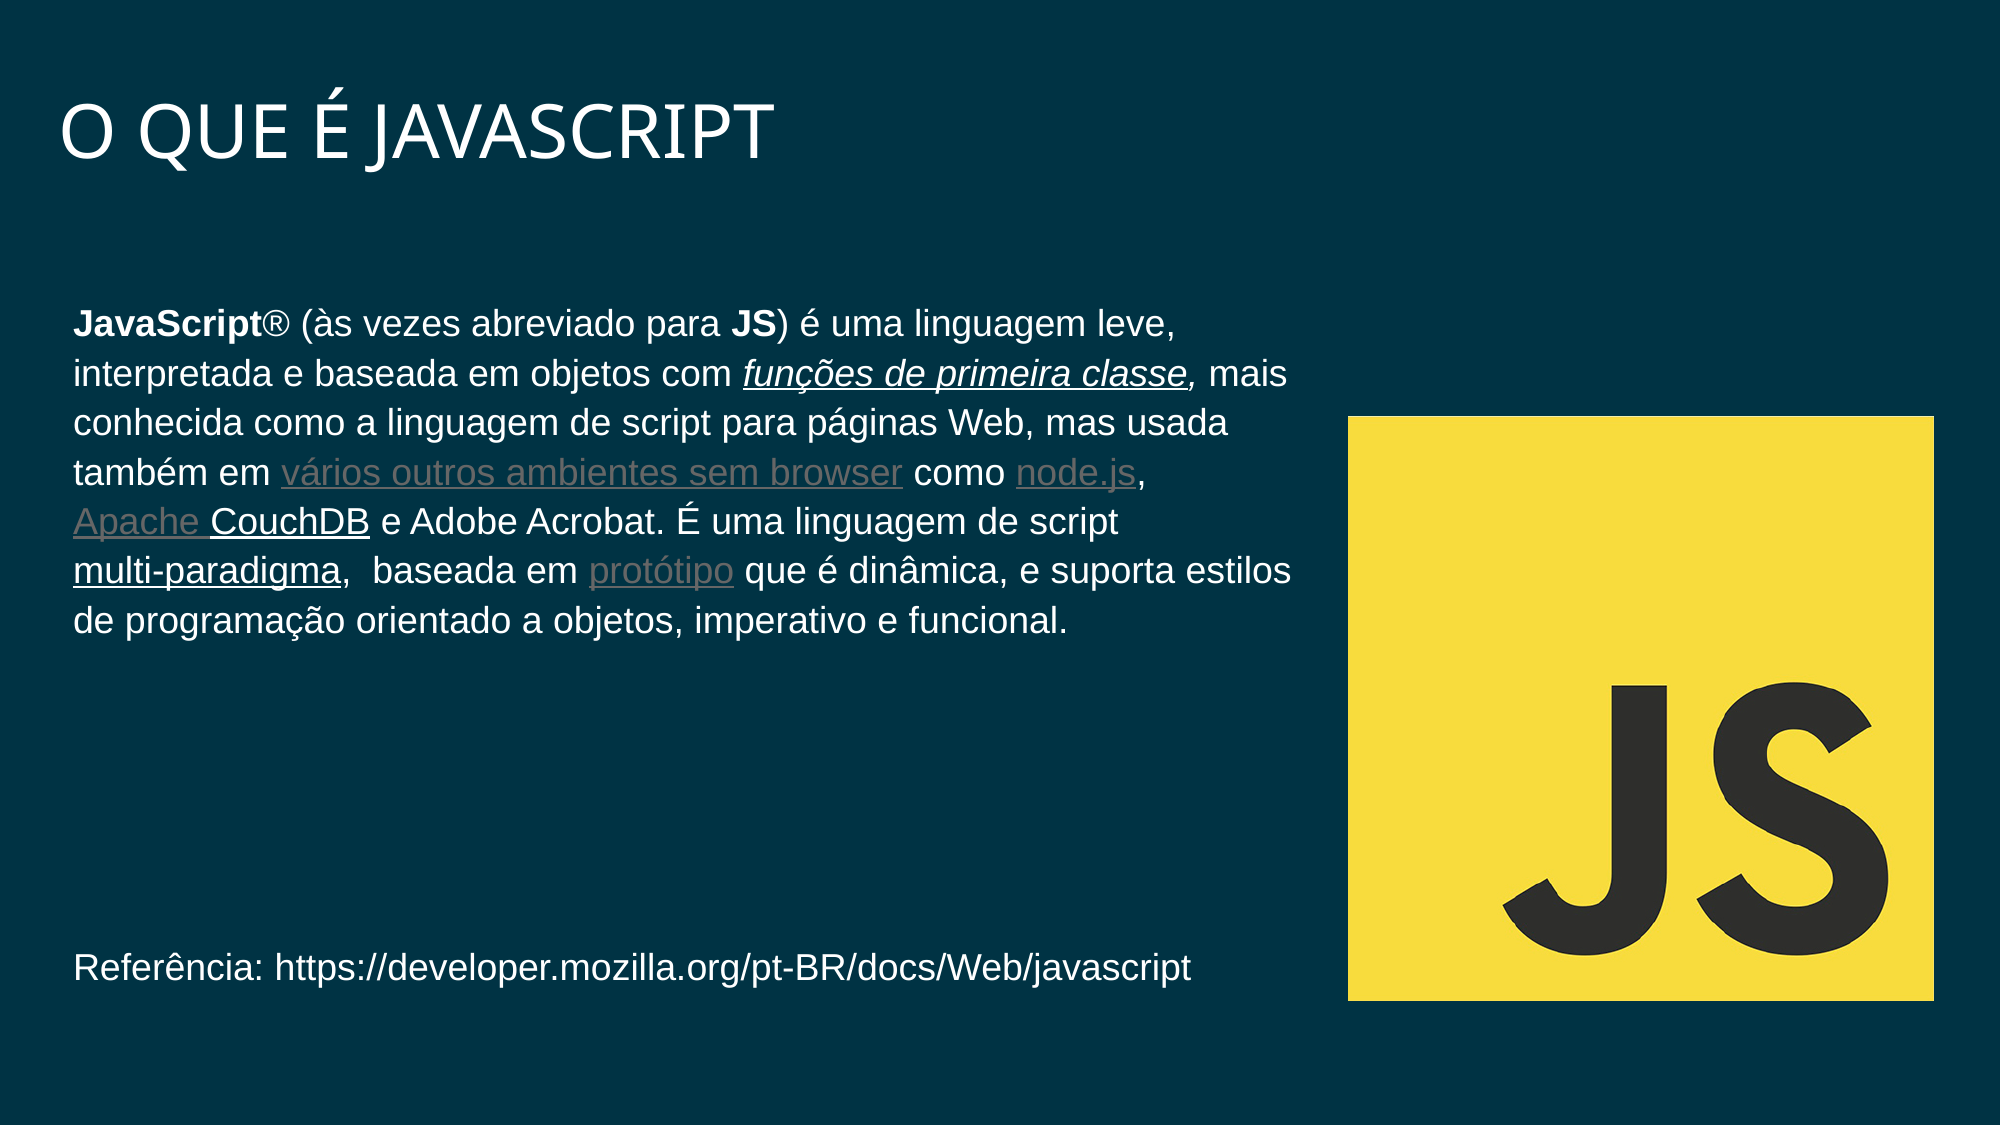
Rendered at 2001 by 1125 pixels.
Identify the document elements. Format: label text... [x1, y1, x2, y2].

text_box JavaScript® (às vezes abreviado para JS) é uma linguagem leve, interpretada e baseada em objetos com funções de primeira classe, mais conhecida como a linguagem de script para páginas Web, mas usada também em vários outros ambientes sem browser como node.js, Apache CouchDB e Adobe Acrobat. É uma linguagem de script multi-paradigma, baseada em protótipo que é dinâmica, e suporta estilos de programação orientado a objetos, imperativo e funcional. Referência: https://developer.mozilla.org/pt-BR/docs/Web/javascript [58, 287, 1317, 1001]
text_box O que é Javascript [58, 90, 1940, 180]
picture [1349, 417, 1933, 1000]
